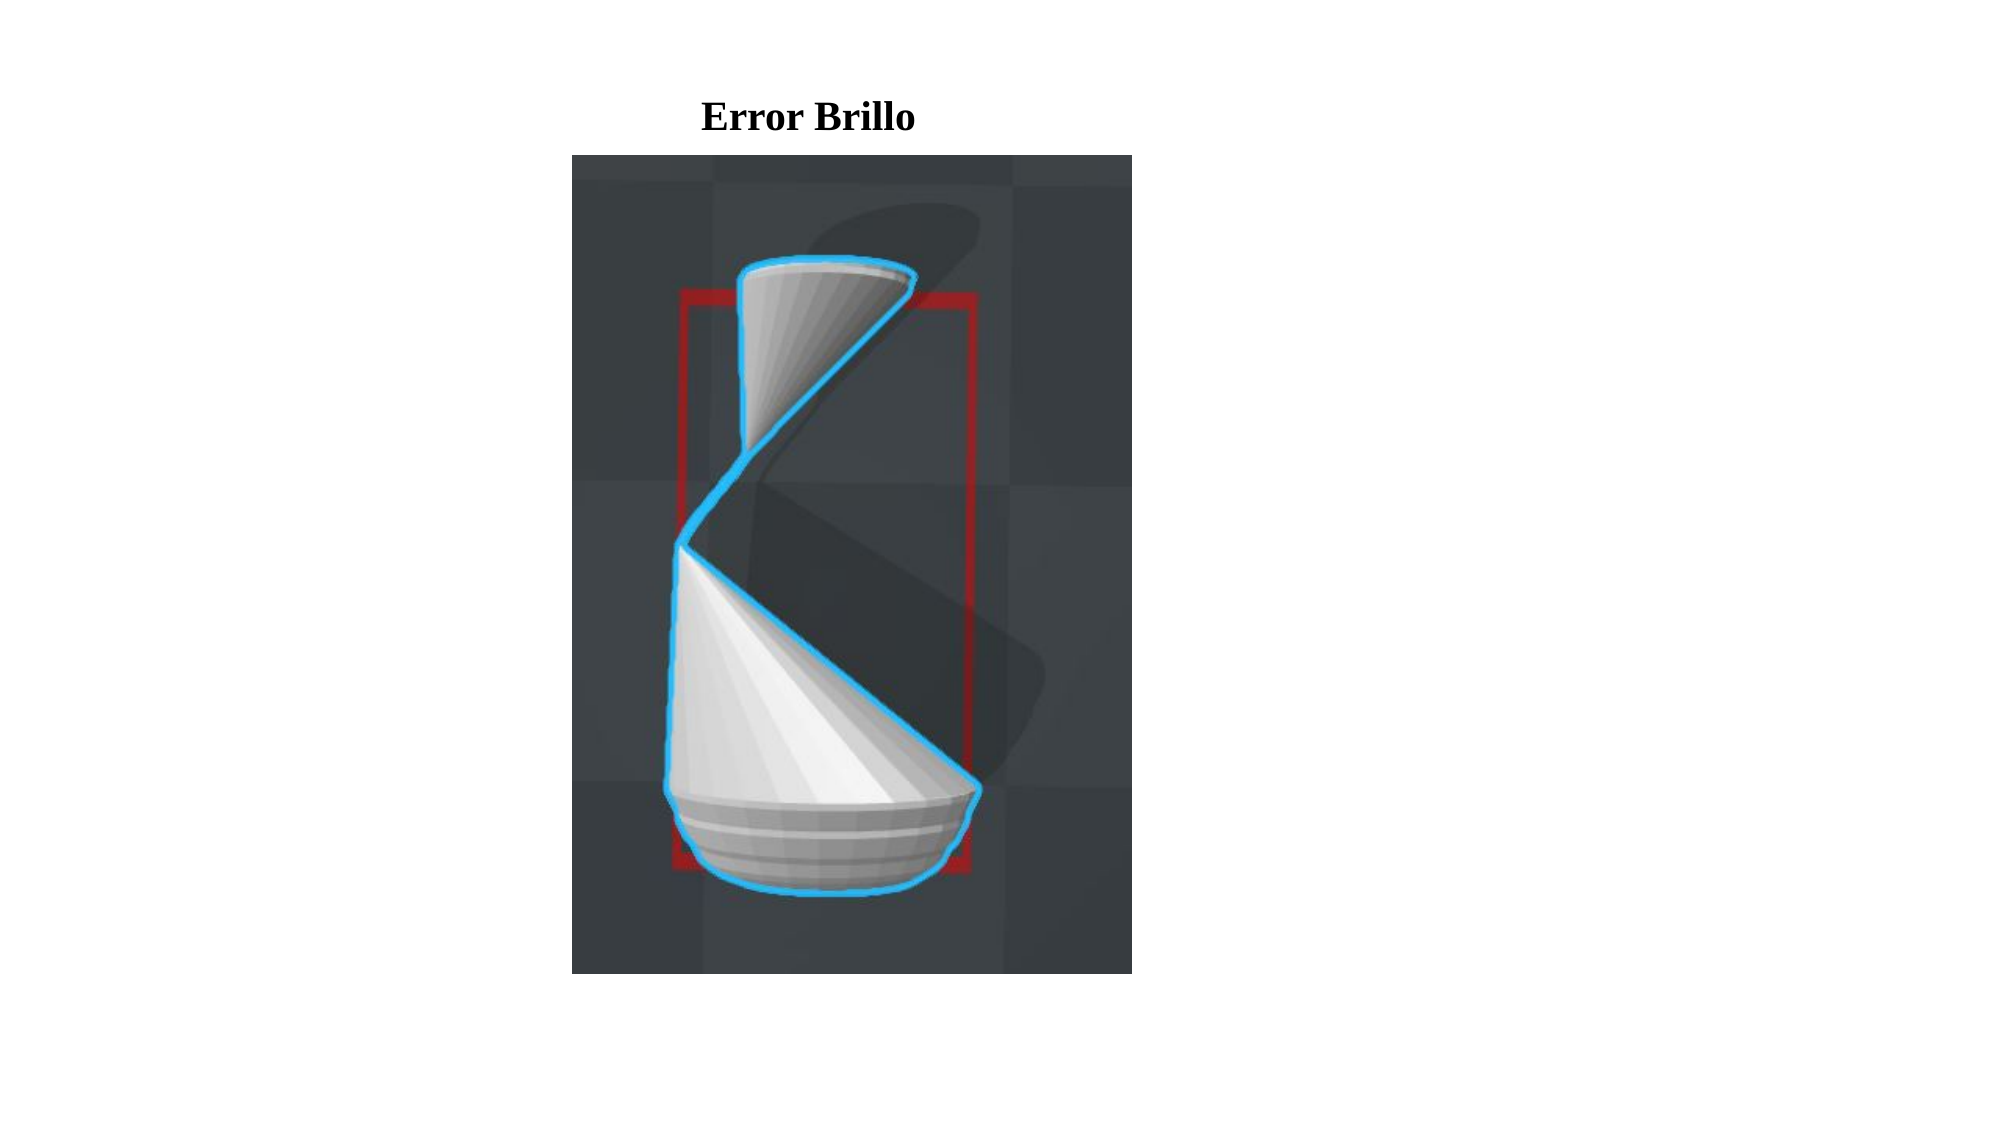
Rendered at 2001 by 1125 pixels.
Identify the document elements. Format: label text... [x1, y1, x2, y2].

text_box Error Brillo [686, 81, 932, 155]
picture [572, 155, 1132, 974]
